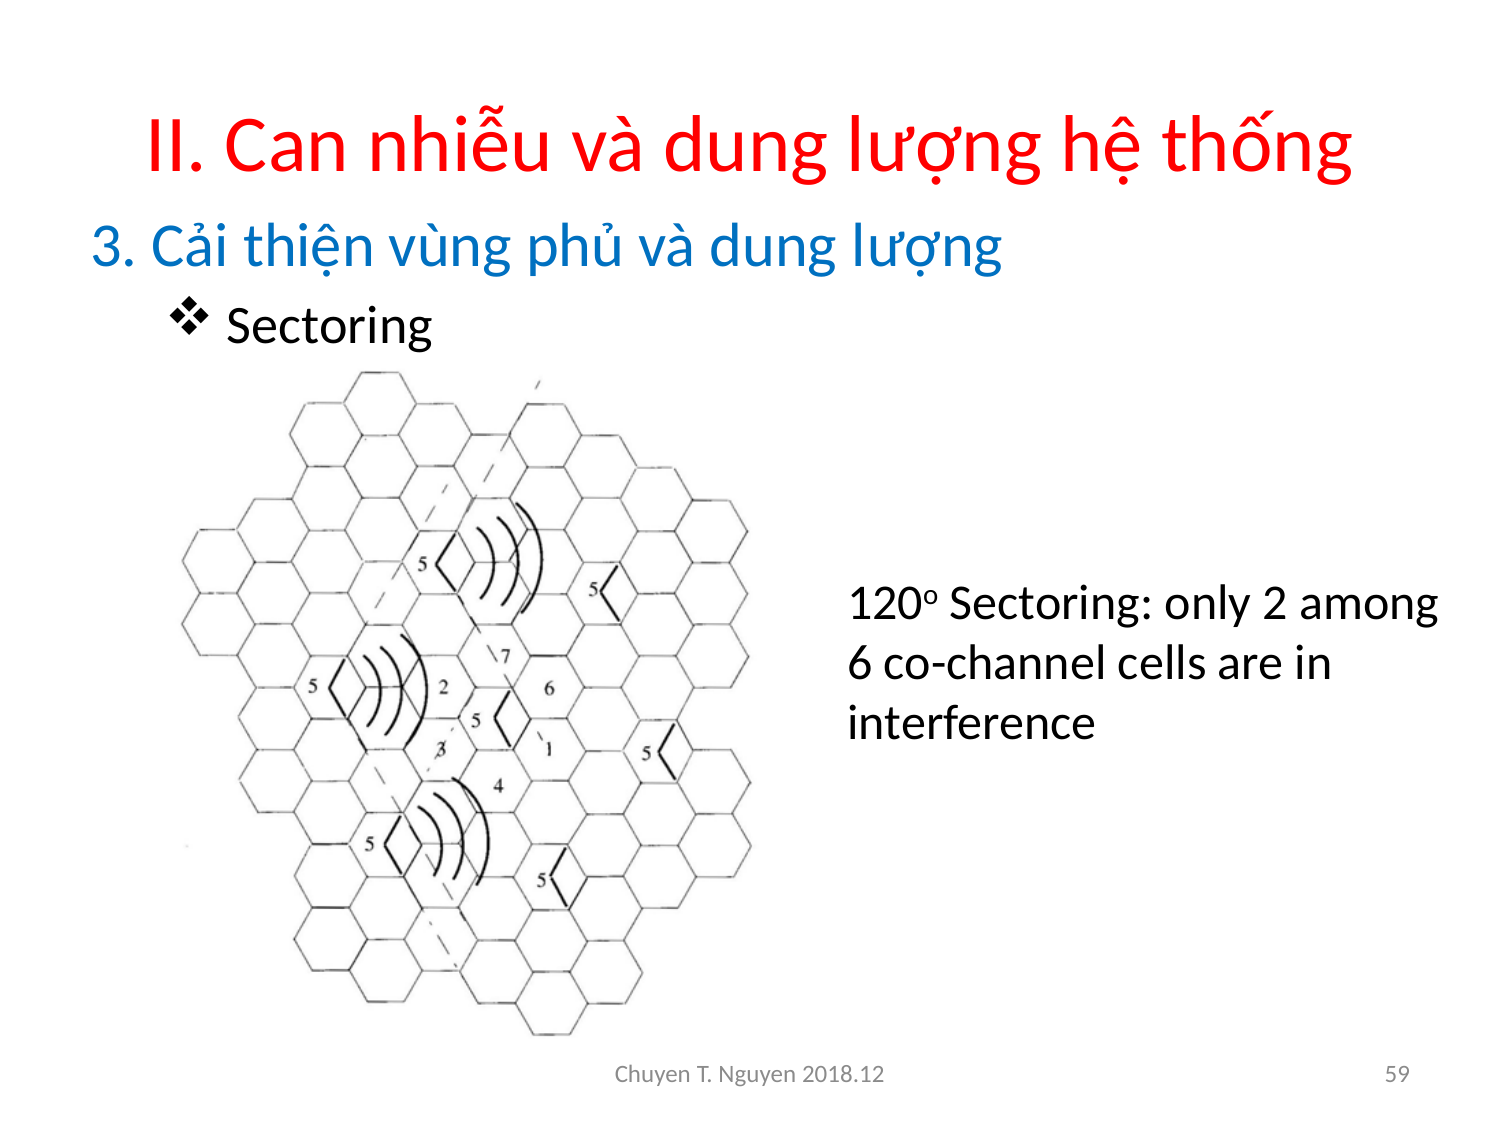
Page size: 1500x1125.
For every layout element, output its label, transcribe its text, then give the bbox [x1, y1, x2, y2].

text_box 120o Sectoring: only 2 among 6 co-channel cells are in interference [832, 562, 1460, 758]
title II. Can nhiễu và dung lượng hệ thống [75, 45, 1425, 196]
picture [163, 365, 774, 1043]
slide_number 59 [1074, 1042, 1425, 1103]
list 3. Cải thiện vùng phủ và dung lượng Sectoring [75, 196, 1425, 1005]
footer Chuyen T. Nguyen 2018.12 [512, 1042, 988, 1103]
